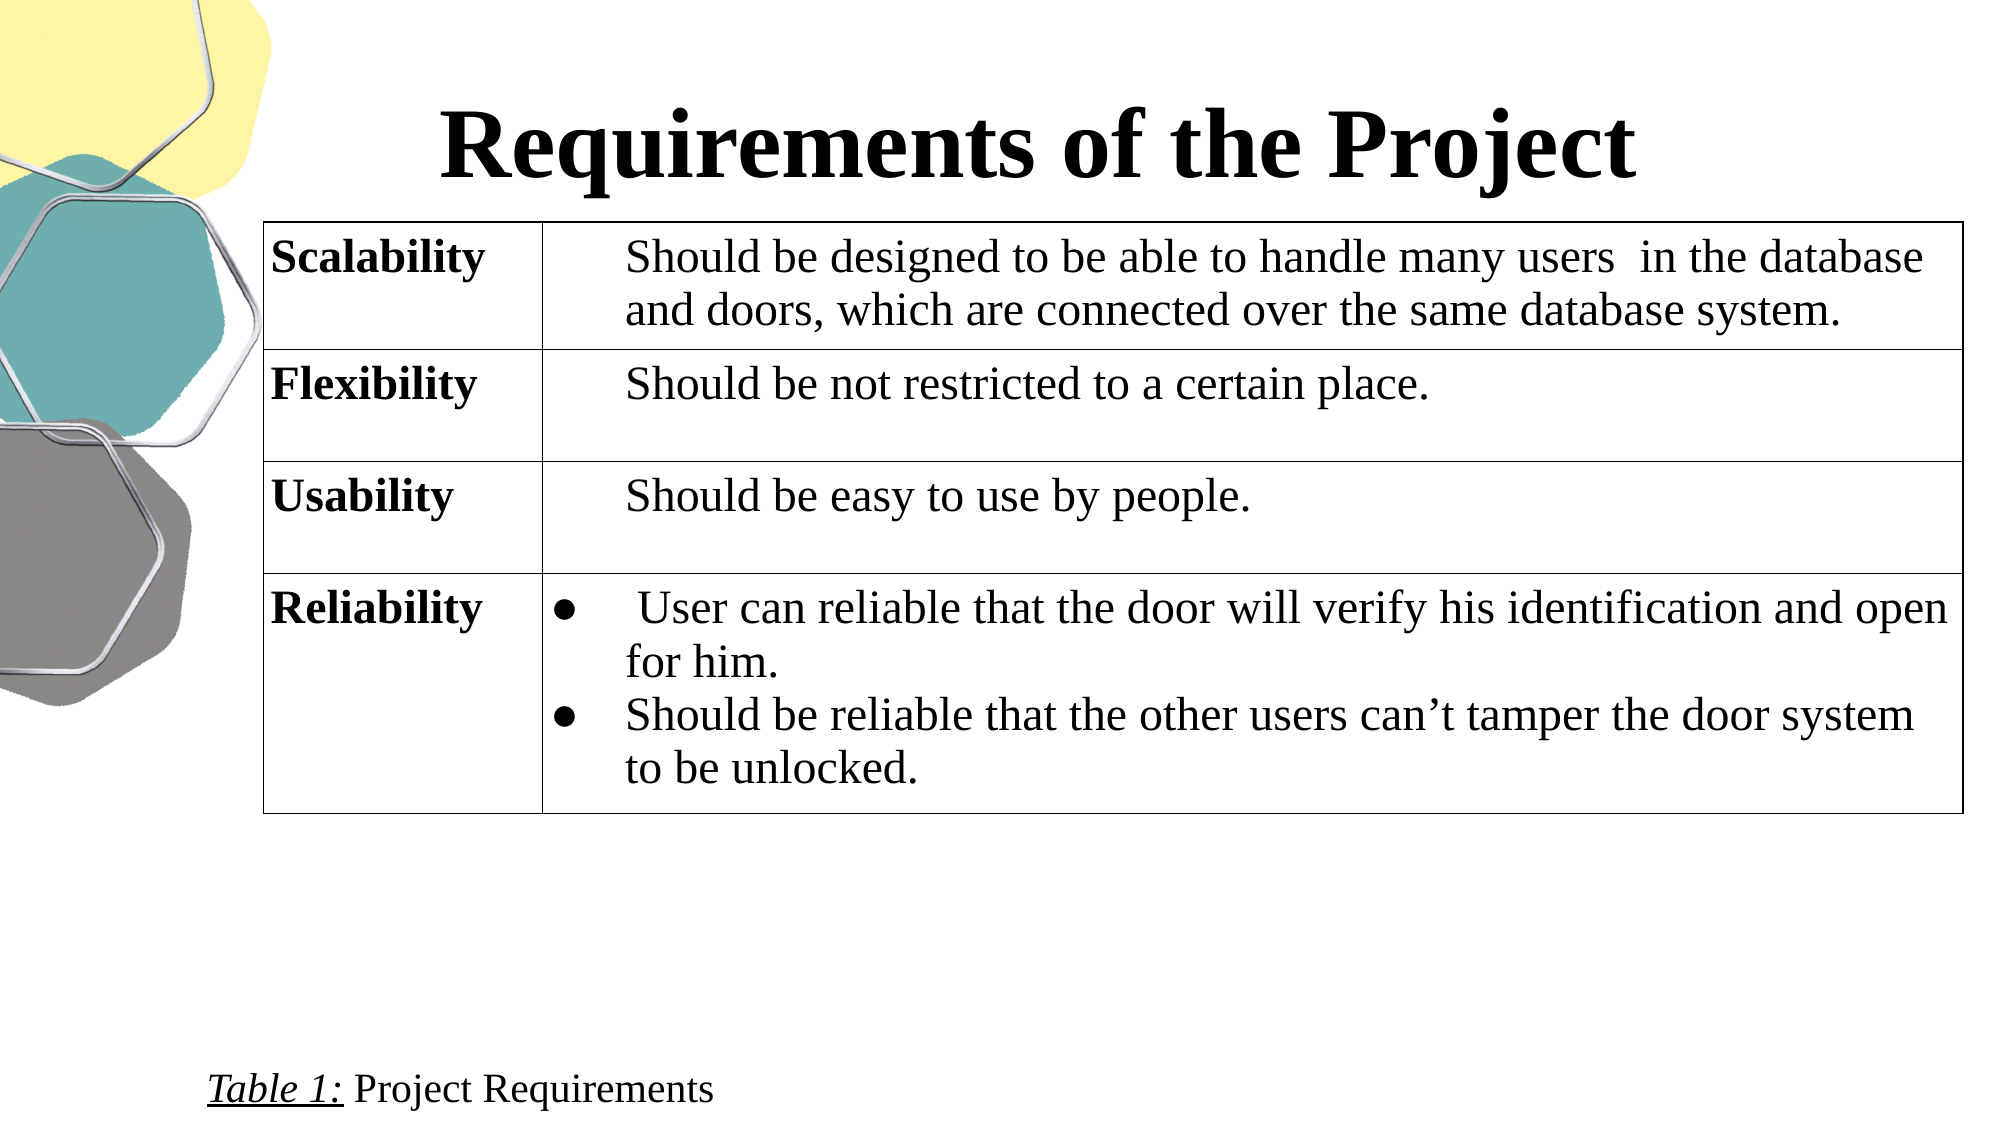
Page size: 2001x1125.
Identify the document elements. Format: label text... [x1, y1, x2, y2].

text_box Requirements of the Project [437, 70, 1846, 221]
table_cell User can reliable that the door will verify his identification and open for him. Should be reliable that the other users can’t tamper the door system to be unlocked. [543, 574, 1962, 813]
table_cell Flexibility [407, 350, 542, 461]
table_header Scalability [407, 223, 542, 349]
text_box Table 1: Project Requirements [202, 1021, 996, 1098]
table_cell Usability [366, 462, 542, 573]
picture [0, 0, 437, 948]
table_cell Reliability [264, 574, 542, 813]
table_cell Should be not restricted to a certain place. [543, 350, 1962, 461]
table_header Should be designed to be able to handle many users in the database and doors, which are connected over the same database system. [543, 223, 1962, 349]
table_cell Should be easy to use by people. [543, 462, 1962, 573]
